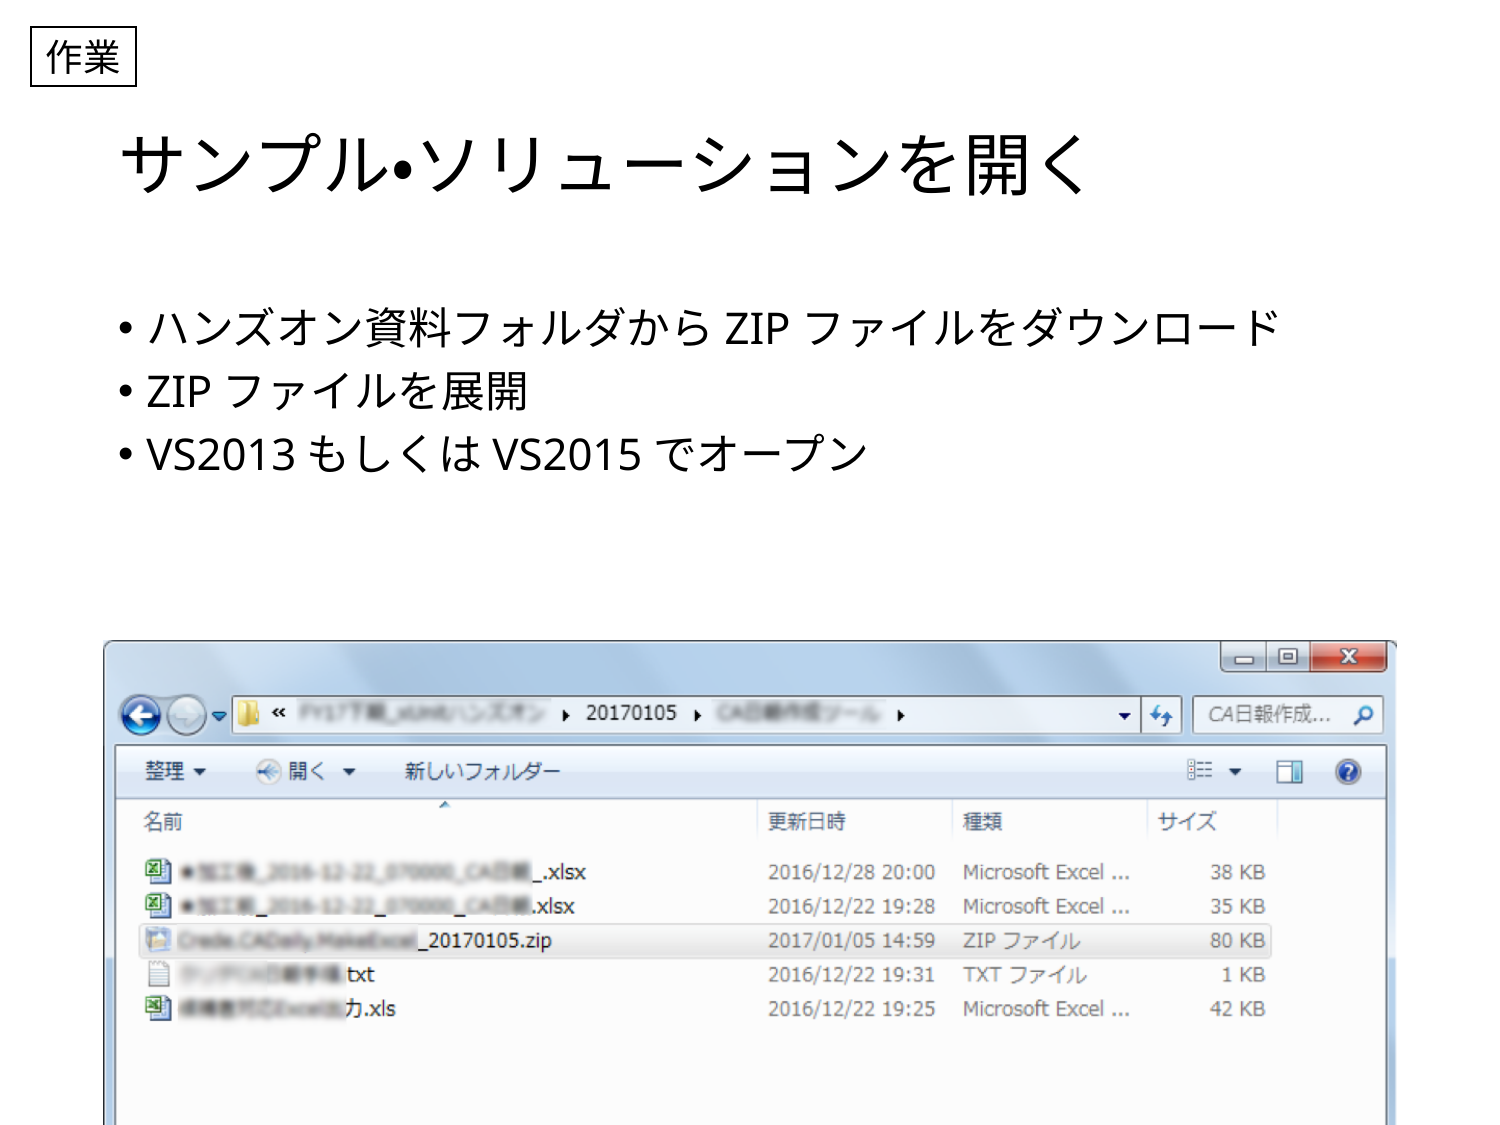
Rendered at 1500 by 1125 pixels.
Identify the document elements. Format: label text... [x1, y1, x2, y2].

title サンプル・ソリューションを開く [103, 59, 1397, 278]
picture [103, 640, 1397, 1125]
list ハンズオン資料フォルダからZIPファイルをダウンロード ZIPファイルを展開 VS2013もしくはVS2015でオープン [103, 299, 1397, 640]
text_box 作業 [30, 26, 137, 87]
